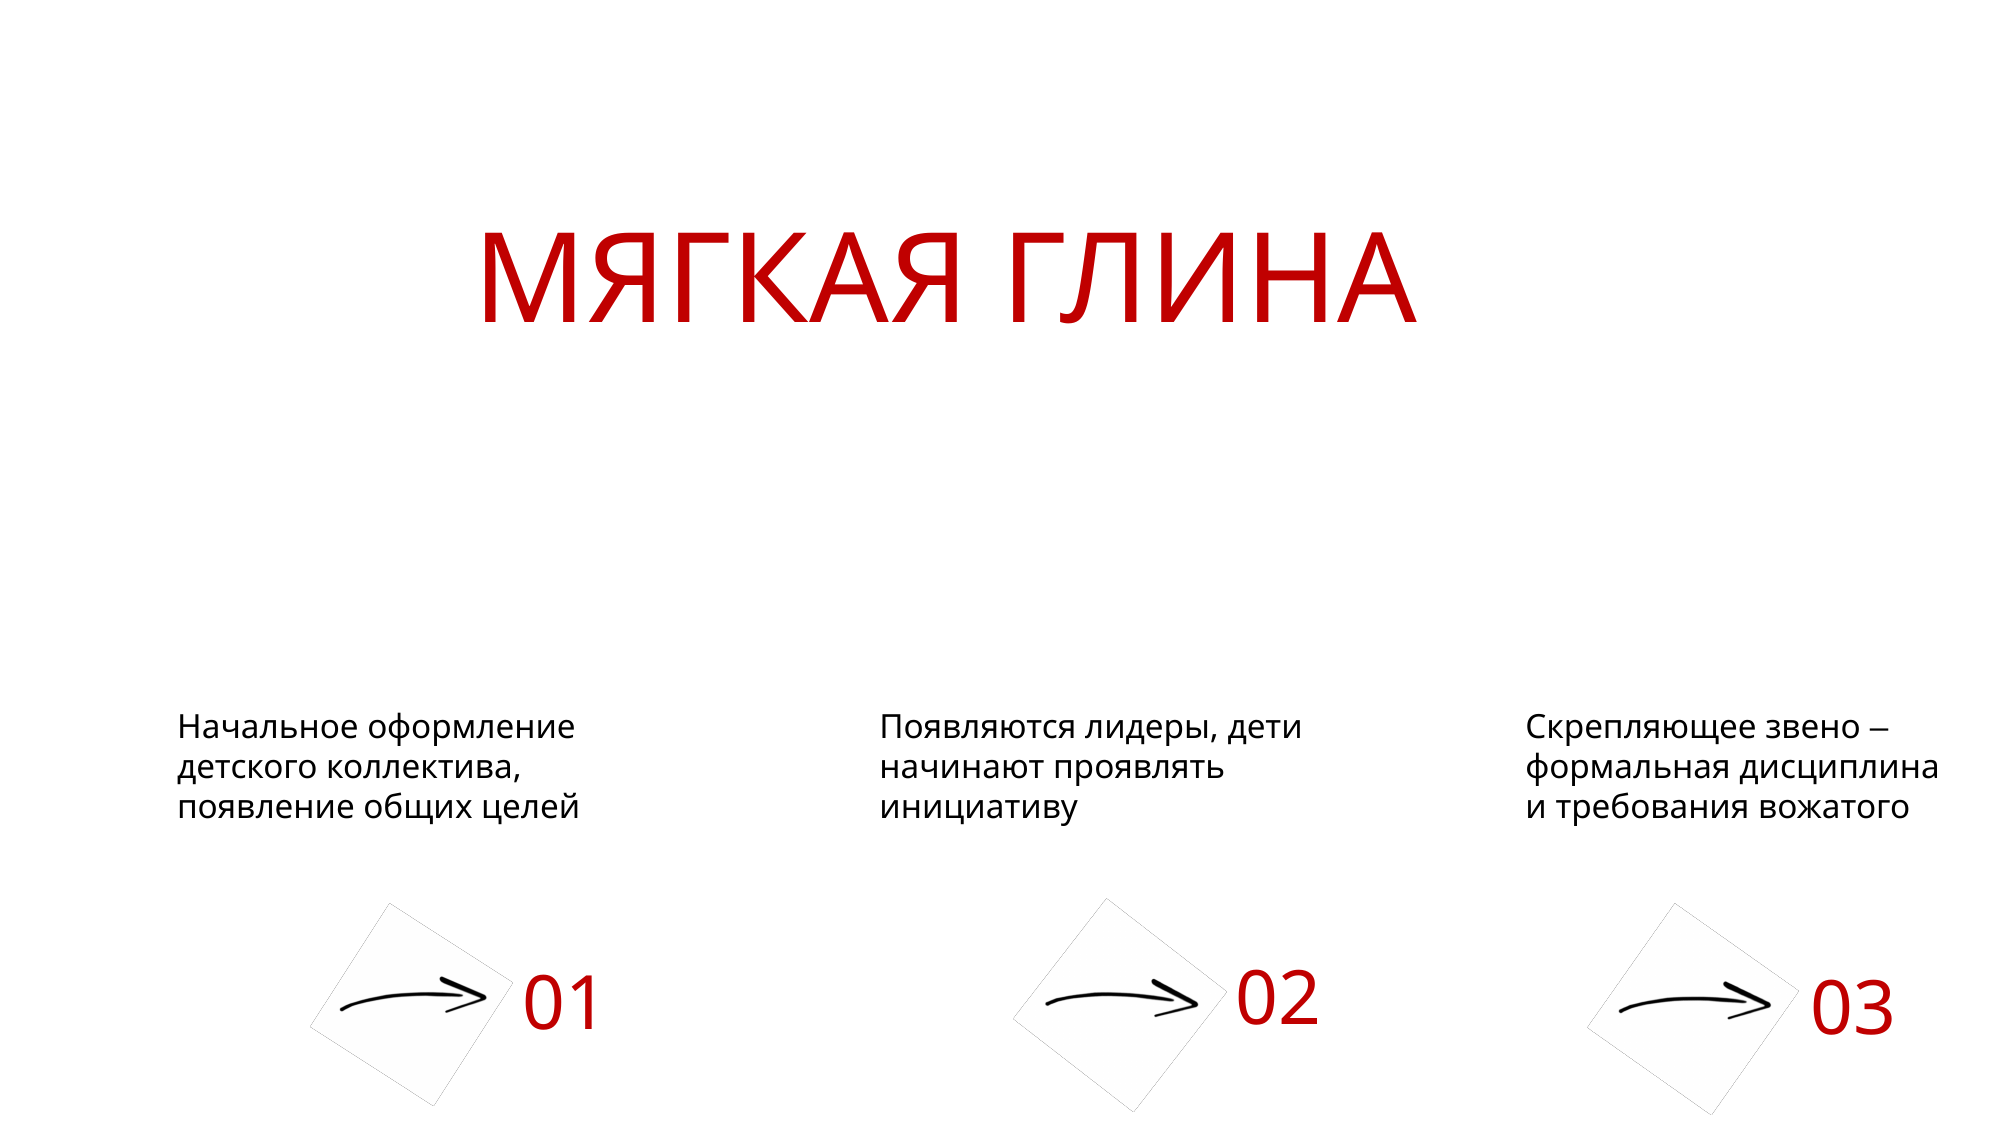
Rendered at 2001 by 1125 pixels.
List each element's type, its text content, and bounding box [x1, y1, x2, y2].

text_box 03 [1795, 951, 1946, 1057]
text_box Появляются лидеры, дети начинают проявлять инициативу [864, 698, 1444, 833]
picture [311, 904, 512, 1105]
text_box 02 [1220, 942, 1404, 1047]
text_box МЯГКАЯ ГЛИНА [457, 190, 1467, 356]
picture [1014, 899, 1220, 1111]
text_box 01 [508, 946, 732, 1052]
text_box Начальное оформление детского коллектива, появление общих целей [162, 698, 662, 833]
picture [1588, 904, 1795, 1115]
text_box Скрепляющее звено –формальная дисциплина и требования вожатого [1510, 698, 1970, 833]
